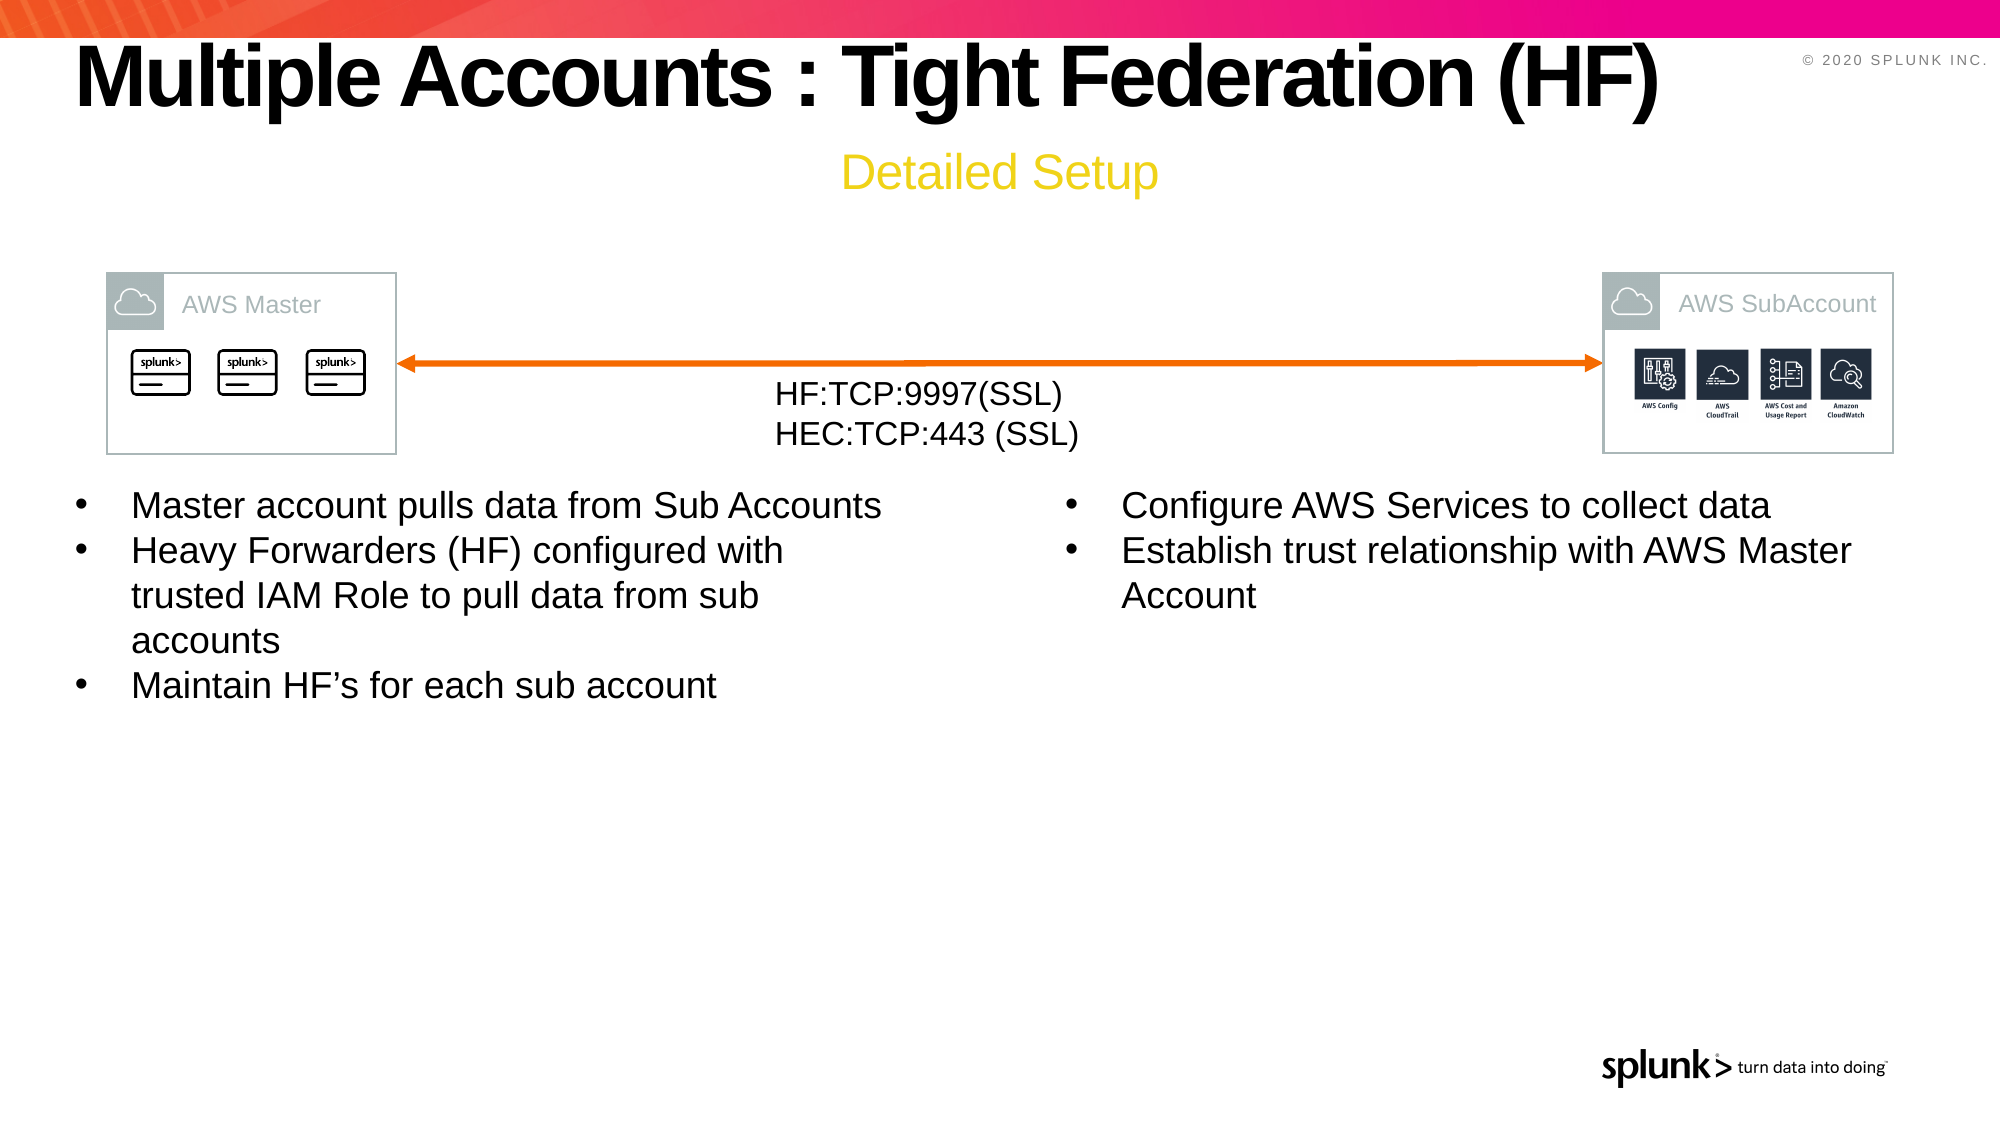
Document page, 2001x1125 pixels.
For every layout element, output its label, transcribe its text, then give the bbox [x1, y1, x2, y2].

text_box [1603, 272, 1894, 454]
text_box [106, 273, 397, 454]
title Multiple Accounts : Tight Federation (HF) [74, 50, 1926, 124]
subtitle Detailed Setup [74, 144, 1926, 190]
text_box Configure AWS Services to collect data Establish trust relationship with AWS Master Account [1065, 481, 1894, 662]
text_box Master account pulls data from Sub Accounts Heavy Forwarders (HF) configured with trusted IAM Role to pull data from sub accounts Maintain HF’s for each sub account [74, 481, 903, 842]
picture [0, 0, 2000, 38]
text_box HF:TCP:9997(SSL) HEC:TCP:443 (SSL) [774, 372, 1081, 453]
picture [1602, 1049, 1888, 1088]
